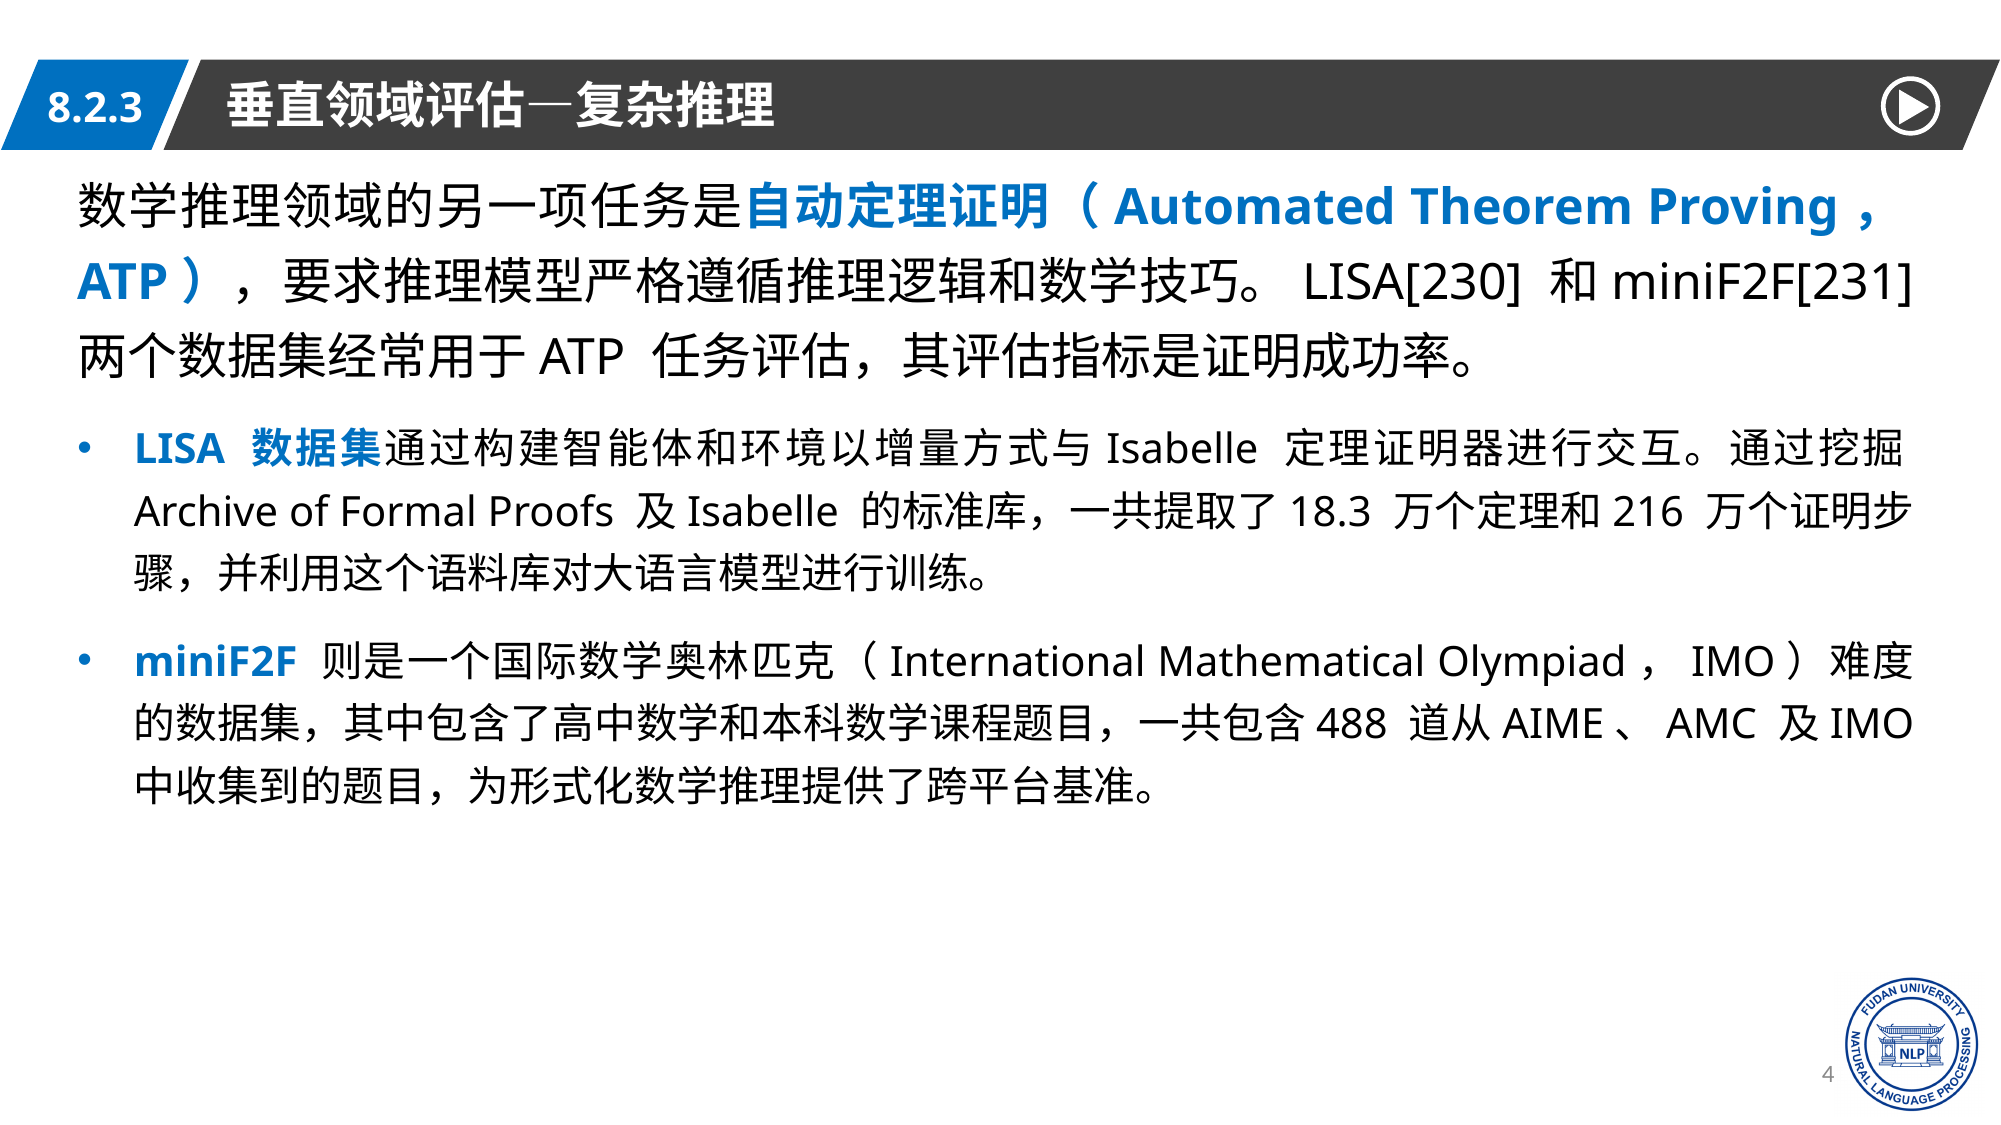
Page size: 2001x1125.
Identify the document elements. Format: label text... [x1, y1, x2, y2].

text_box [32, 59, 189, 120]
text_box [1, 89, 157, 150]
text_box 垂直领域评估—复杂推理 [210, 66, 790, 142]
text_box 8.2.3 [26, 73, 164, 138]
slide_number 41 [1412, 1042, 1863, 1103]
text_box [1883, 78, 1939, 134]
picture [1834, 972, 1985, 1117]
text_box [163, 59, 2000, 150]
text_box 数学推理领域的另一项任务是自动定理证明（Automated Theorem Proving，ATP），要求推理模型严格遵循推理逻辑和数学技巧。LISA[230] 和miniF2F[231] 两个数据集经常用于ATP 任务评估，其评估指标是证明成功率。 LISA 数据集通过构建智能体和环境以增量方式与Isabelle 定理证明器进行交互。通过挖掘Archive of Formal Proofs 及Isabelle 的标准库，一共提取了18.3 万个定理和216 万个证明步骤，并利用这个语料库对大语言模型进行训练。 miniF2F 则是一个国际数学奥林匹克（International Mathematical Olympiad，IMO）难度的数据集，其中包含了高中数学和本科数学课程题目，一共包含488 道从AIME、AMC 及IMO 中收集到的题目，为形式化数学推理提供了跨平台基准。 [62, 152, 1930, 817]
